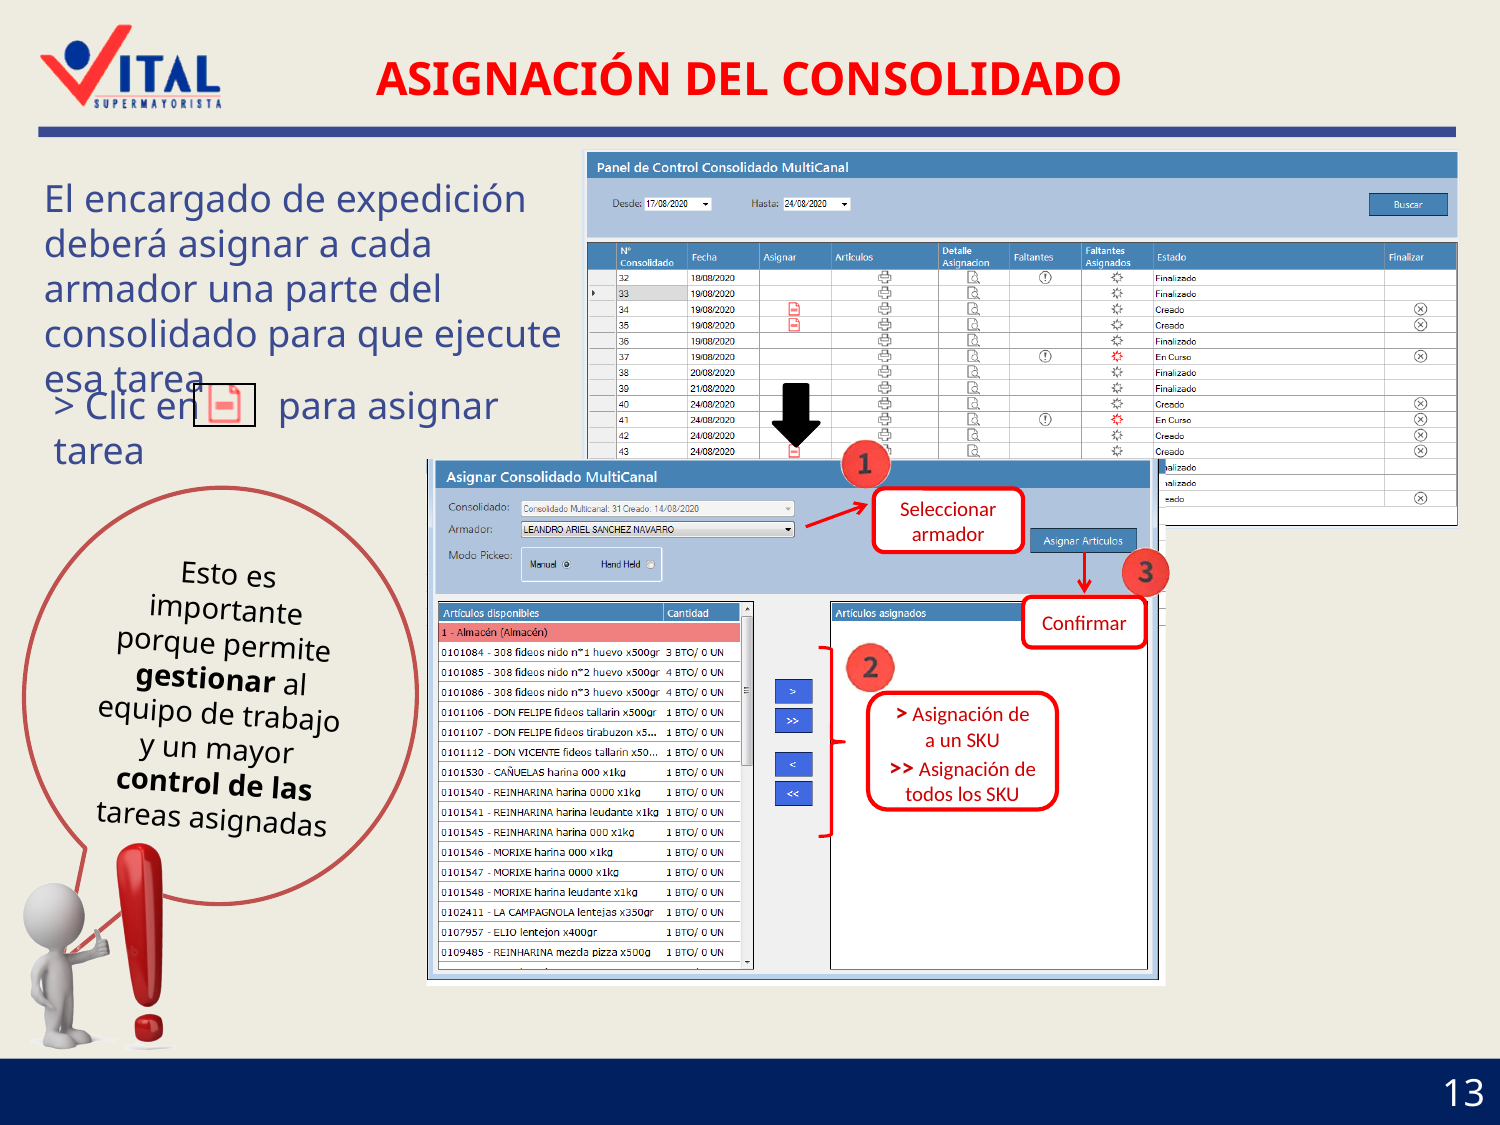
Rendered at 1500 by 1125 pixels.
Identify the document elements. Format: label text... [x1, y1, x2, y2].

text_box Esto es importante porque permite gestionar al equipo de trabajo y un mayor control de las tareas asignadas [21, 485, 419, 907]
text_box > Clic en para asignar tarea [38, 374, 550, 480]
picture [29, 18, 238, 117]
text_box 13 [0, 1056, 1500, 1125]
picture [426, 149, 1461, 986]
text_box ASIGNACIÓN DEL CONSOLIDADO [361, 42, 1139, 113]
text_box El encargado de expedición deberá asignar a cada armador una parte del consolidado para que ejecute esa tarea [29, 167, 577, 407]
picture [194, 384, 255, 425]
text_box [36, 124, 1458, 139]
picture [14, 839, 178, 1056]
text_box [805, 503, 869, 527]
